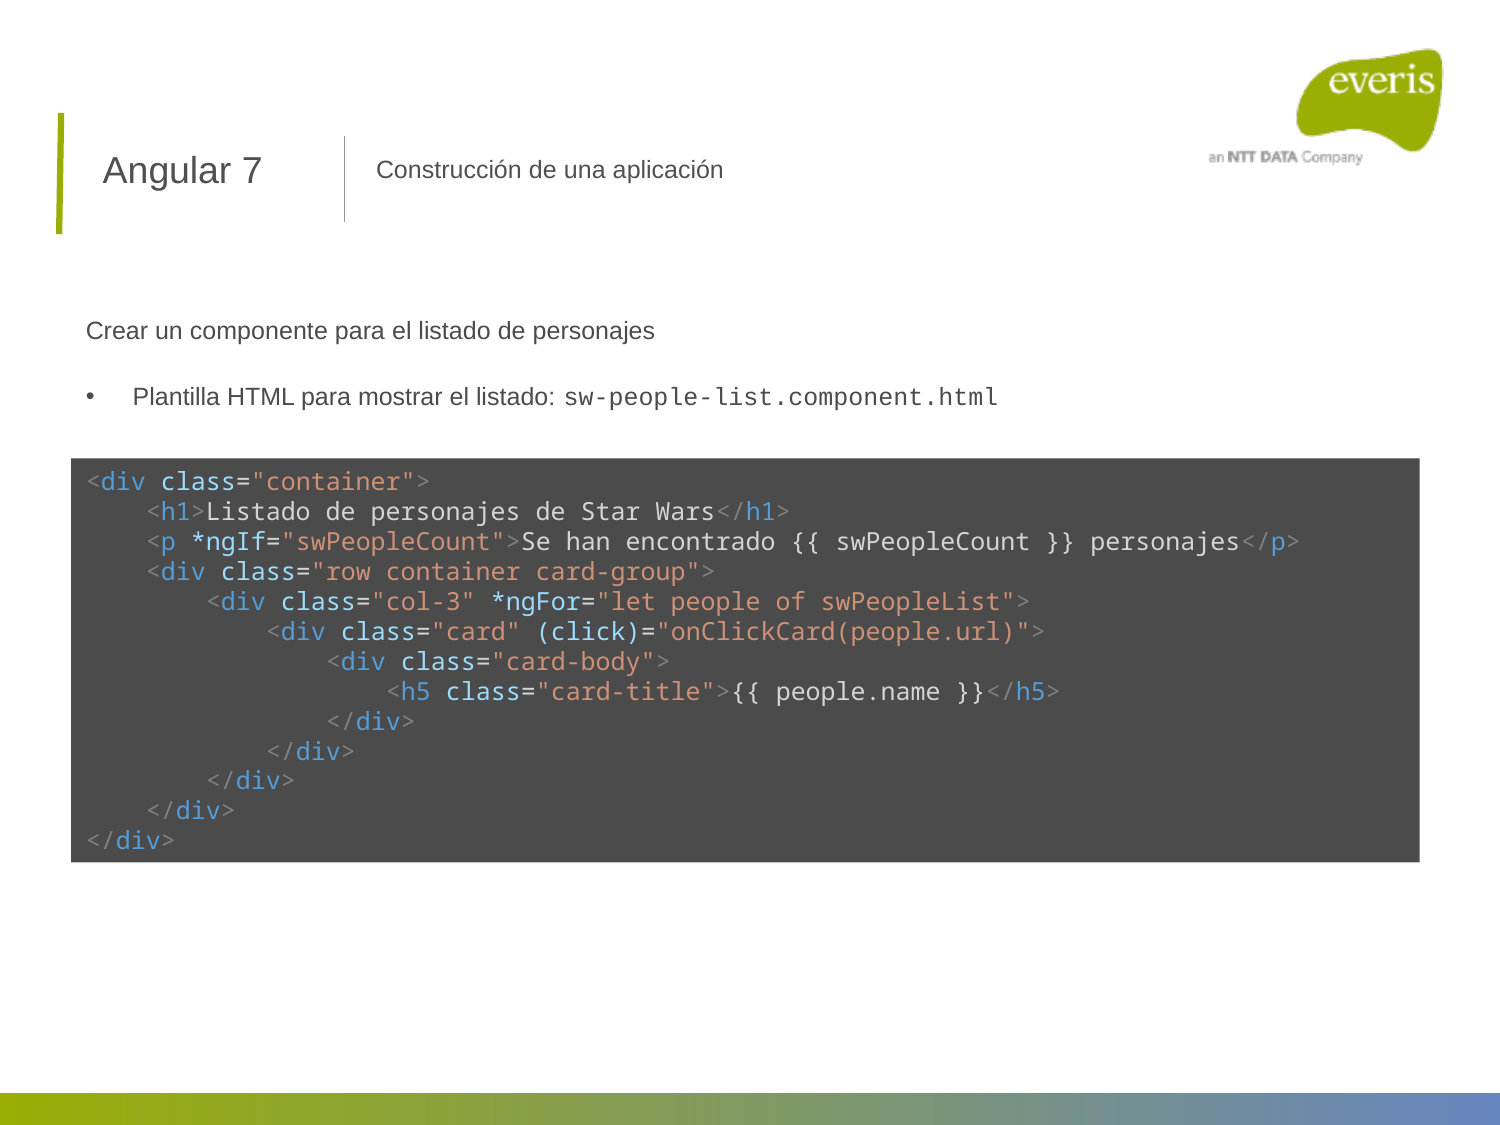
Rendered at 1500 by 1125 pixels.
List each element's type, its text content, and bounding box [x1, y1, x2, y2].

list Angular 7 [87, 143, 329, 214]
picture [1199, 27, 1453, 186]
text_box <div class="container"> <h1>Listado de personajes de Star Wars</h1> <p *ngIf="swPeopleCount">Se han encontrado {{ swPeopleCount }} personajes</p> <div class="row container card-group"> <div class="col-3" *ngFor="let people of swPeopleList"> <div class="card" (click)="onClickCard(people.url)"> <div class="card-body"> <h5 class="card-title">{{ people.name }}</h5> </div> </div> </div> </div> </div> [71, 458, 1420, 863]
list Construcción de una aplicación [361, 149, 1079, 208]
list Crear un componente para el listado de personajes Plantilla HTML para mostrar el listado: sw-people-list.component.html [71, 292, 1437, 356]
